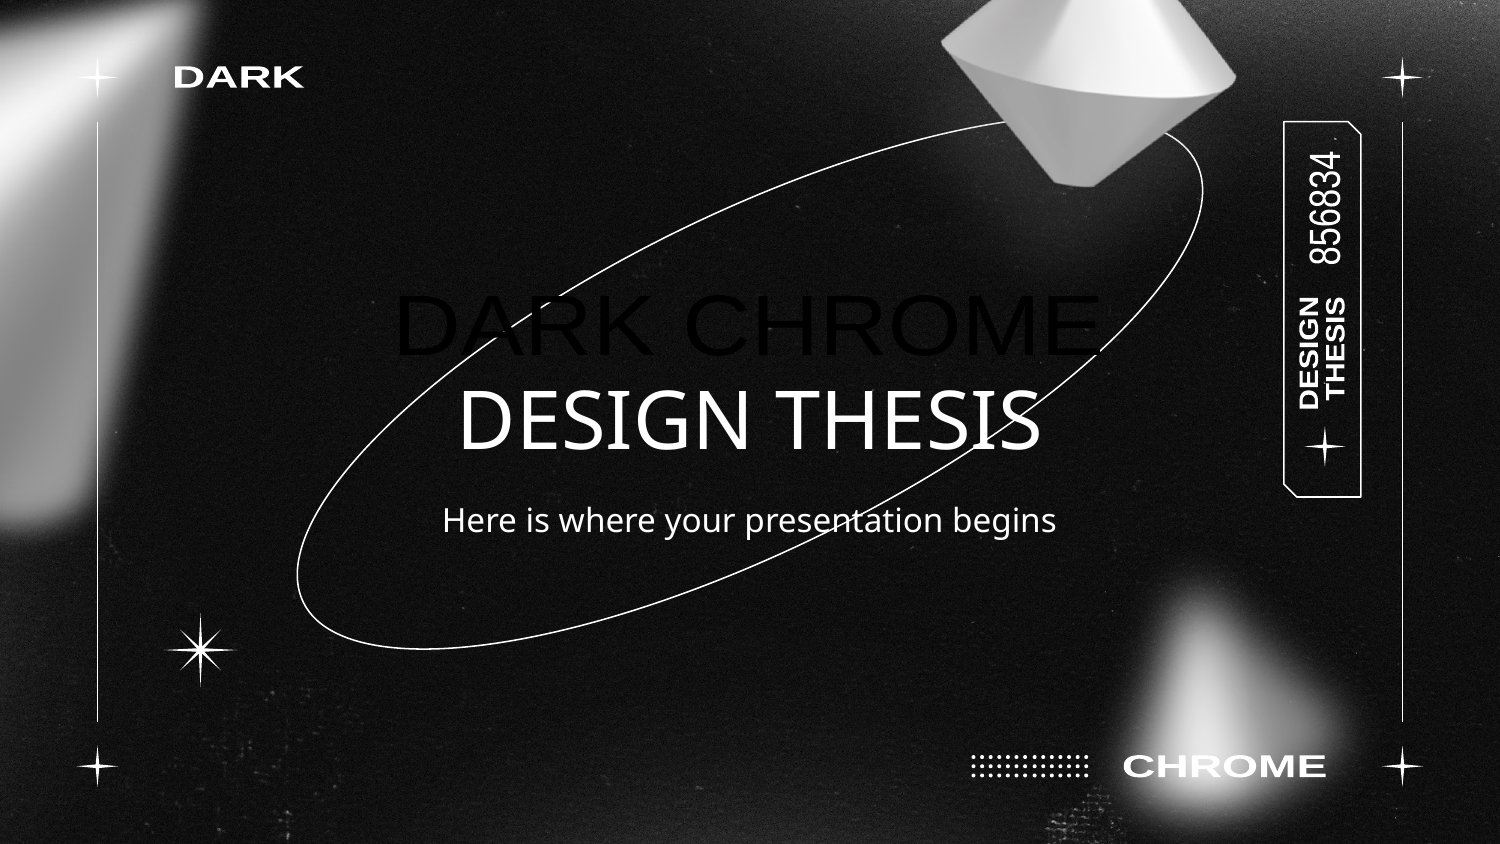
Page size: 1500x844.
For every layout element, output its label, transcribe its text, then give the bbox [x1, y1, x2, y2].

subtitle Here is where your presentation begins [361, 478, 1138, 560]
picture [0, 0, 1500, 844]
text_box [1307, 121, 1361, 300]
title DESIGN THESIS [361, 355, 1138, 478]
text_box [1283, 304, 1361, 498]
text_box [1304, 425, 1346, 468]
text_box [159, 609, 242, 691]
text_box [532, 164, 838, 355]
text_box [471, 314, 531, 355]
text_box [297, 453, 767, 650]
